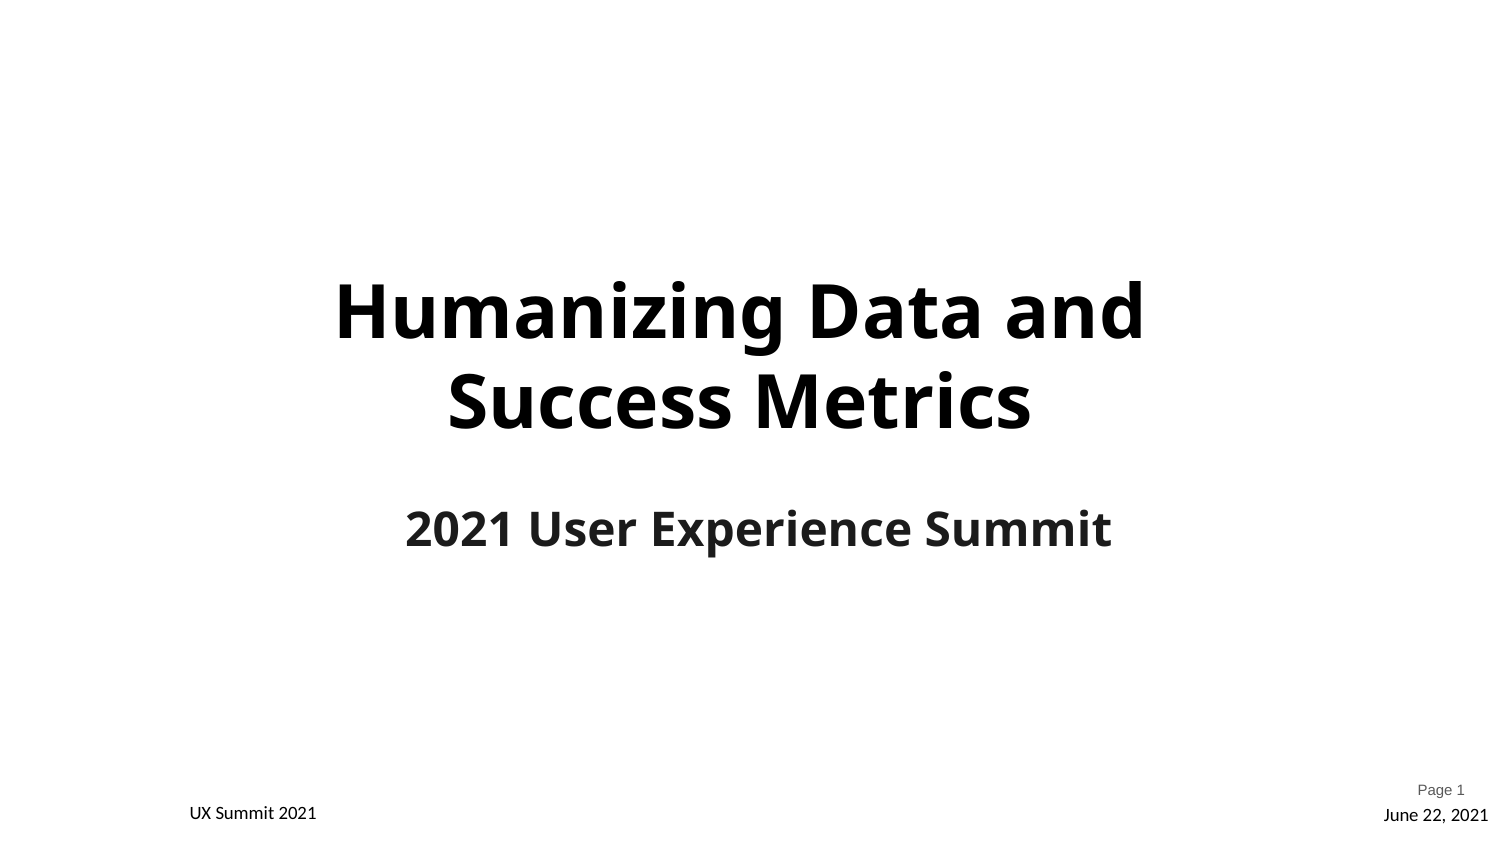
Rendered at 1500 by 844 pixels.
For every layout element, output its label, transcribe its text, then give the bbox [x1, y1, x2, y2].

slide_number Page 1 [1385, 764, 1480, 814]
title Humanizing Data and Success Metrics [51, 122, 1449, 459]
footer UX Summit 2021 [0, 797, 507, 828]
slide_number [1315, 797, 1500, 830]
subtitle 2021 User Experience Summit [51, 483, 1449, 614]
